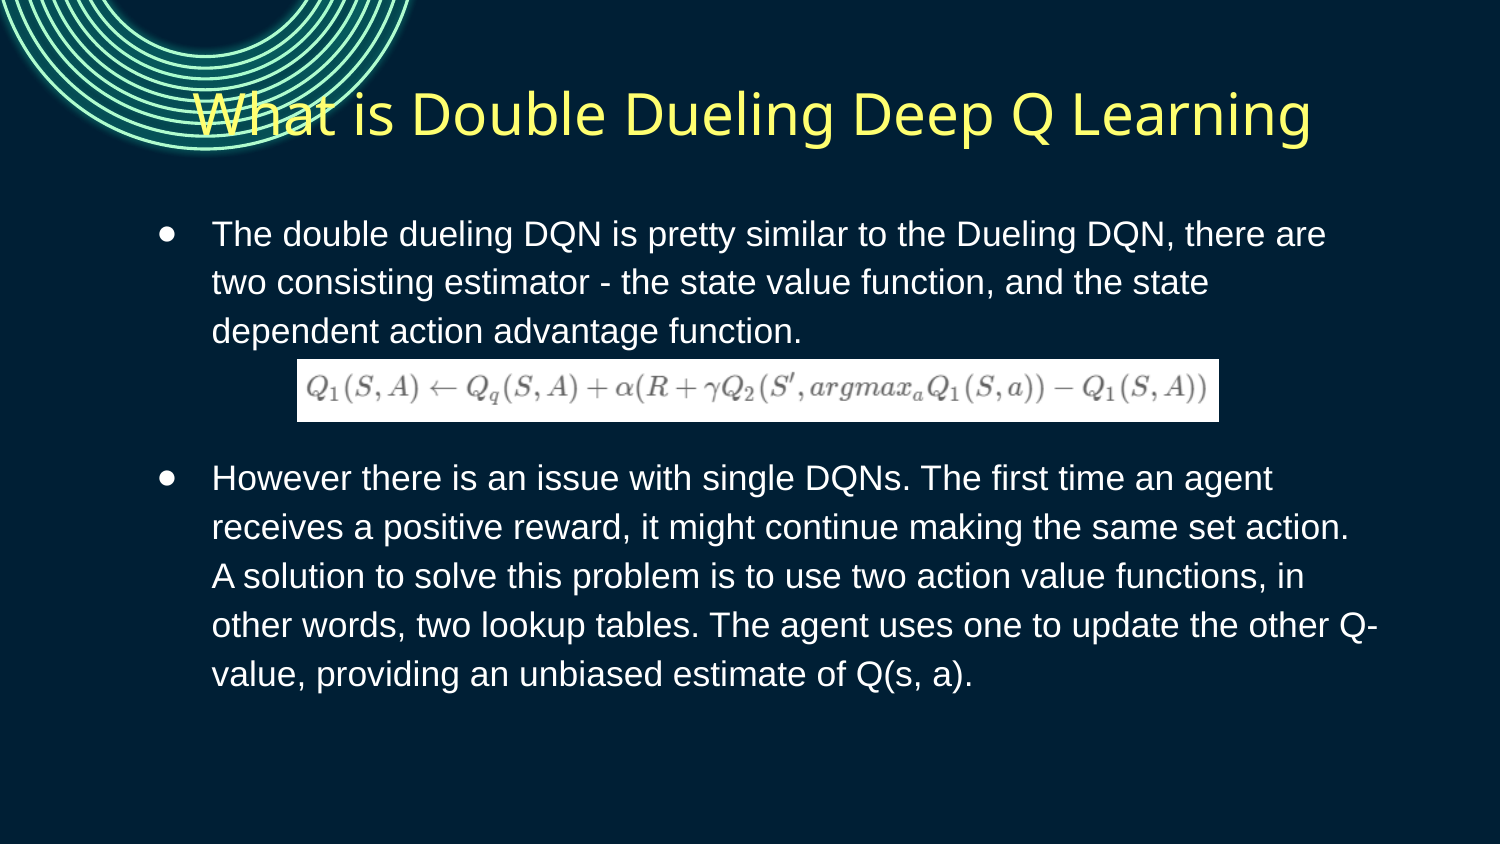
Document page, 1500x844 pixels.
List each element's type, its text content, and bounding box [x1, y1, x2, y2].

list The double dueling DQN is pretty similar to the Dueling DQN, there are two consisting estimator - the state value function, and the state dependent action advantage function. However there is an issue with single DQNs. The first time an agent receives a positive reward, it might continue making the same set action. A solution to solve this problem is to use two action value functions, in other words, two lookup tables. The agent uses one to update the other Q-value, providing an unbiased estimate of Q(s, a). [121, 189, 1395, 779]
title What is Double Dueling Deep Q Learning [116, 88, 1390, 137]
picture [296, 359, 1219, 423]
